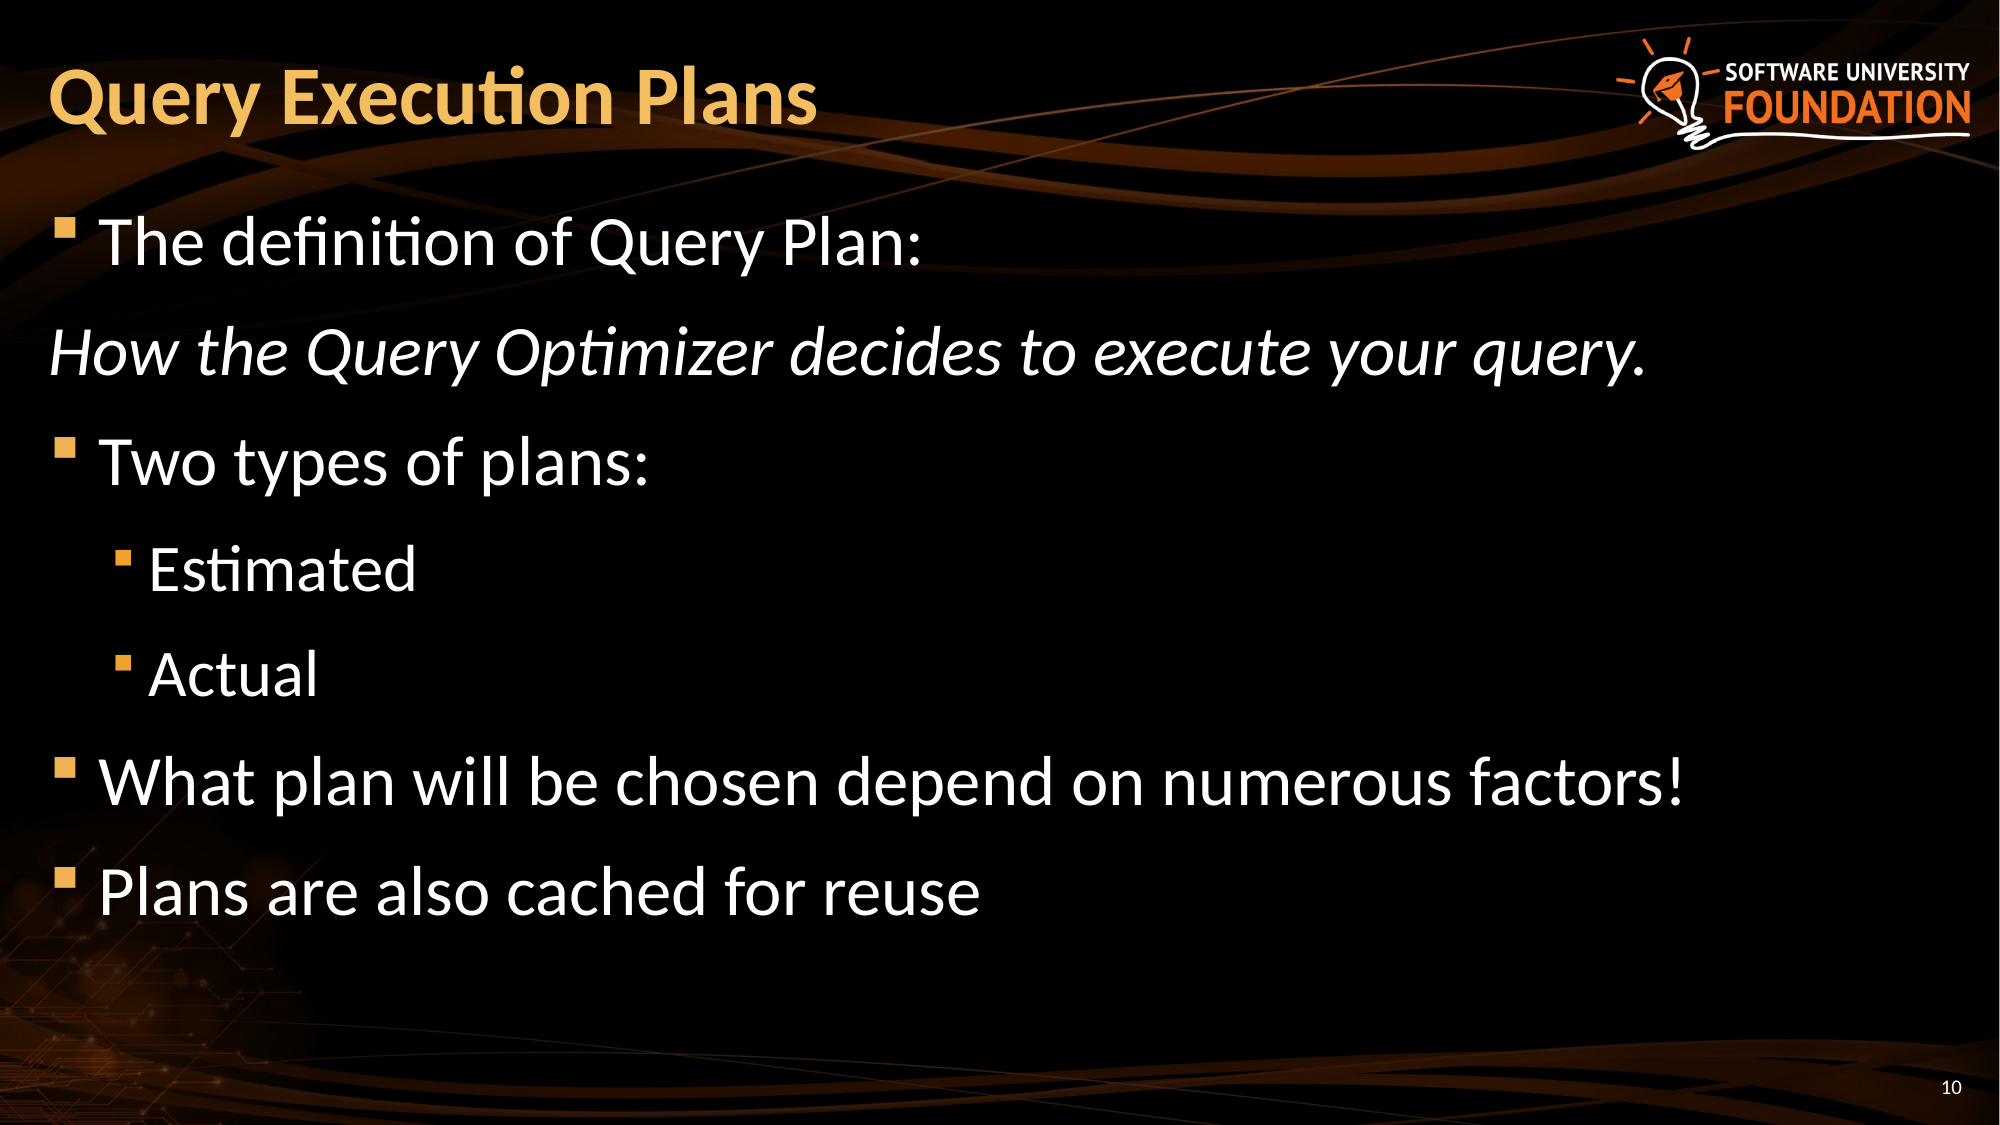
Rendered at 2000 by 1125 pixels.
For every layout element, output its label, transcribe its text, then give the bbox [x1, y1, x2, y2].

title Query Execution Plans [30, 6, 1602, 189]
picture [0, 0, 2000, 1125]
slide_number 10 [1897, 1070, 1968, 1103]
list The definition of Query Plan: How the Query Optimizer decides to execute your query. Two types of plans: Estimated Actual What plan will be chosen depend on numerous factors! Plans are also cached for reuse [31, 188, 1968, 1103]
